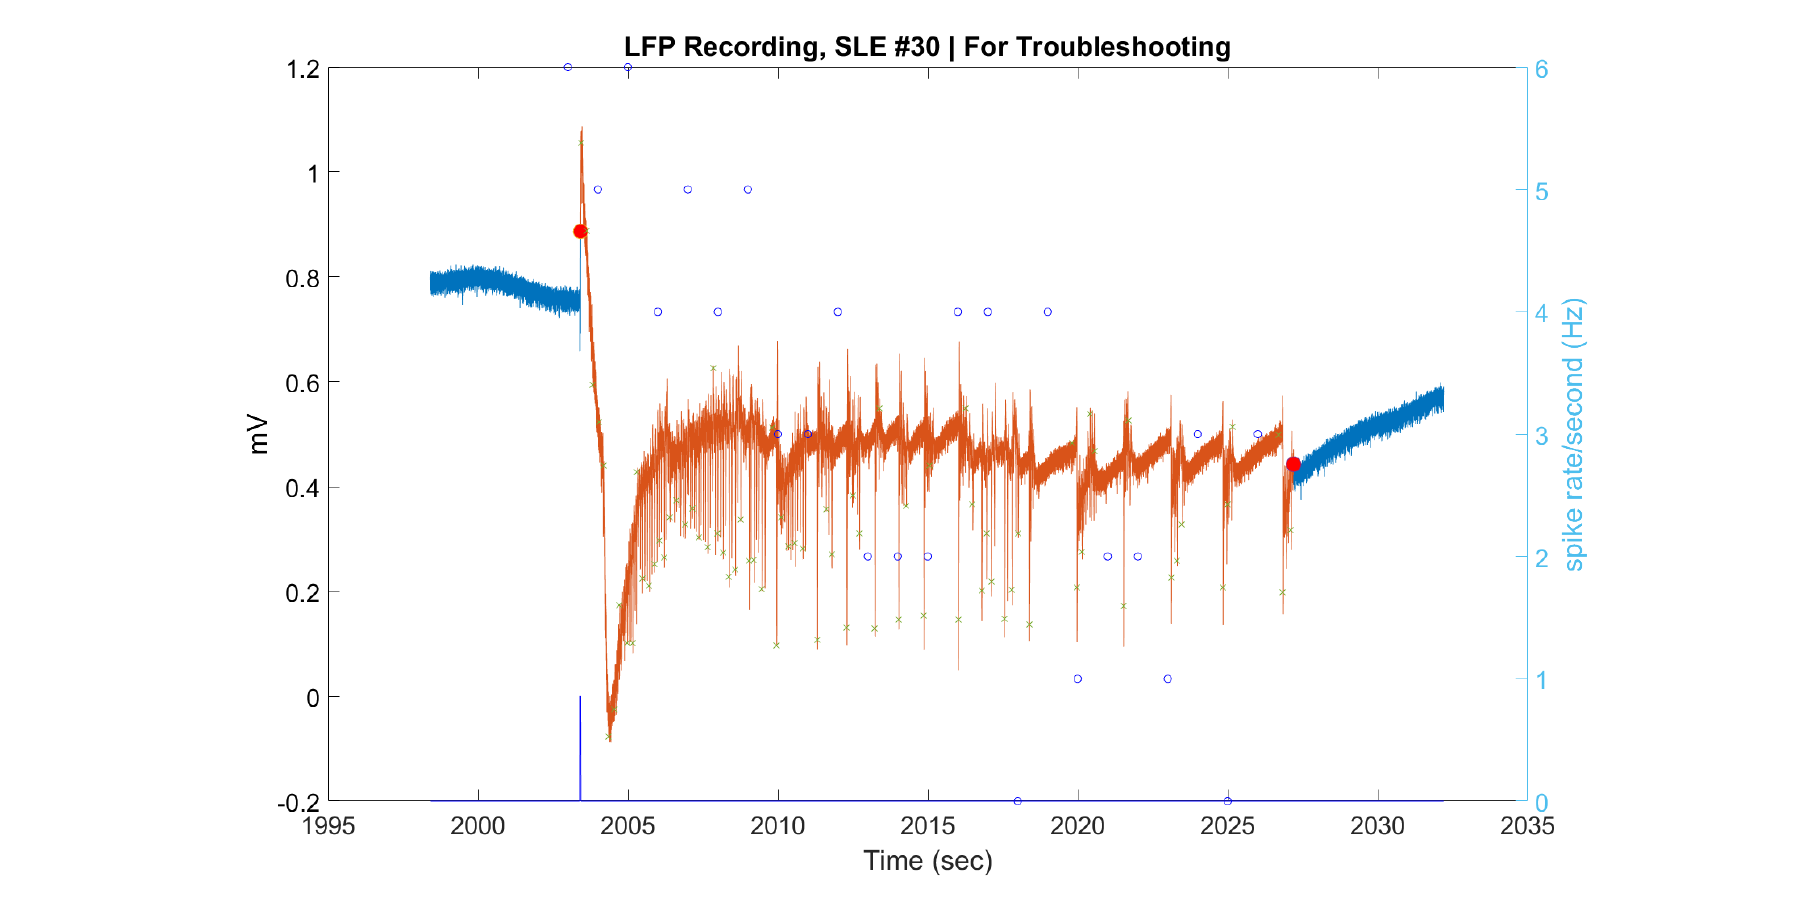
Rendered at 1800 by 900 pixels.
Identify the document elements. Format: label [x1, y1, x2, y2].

picture [126, 0, 1674, 900]
